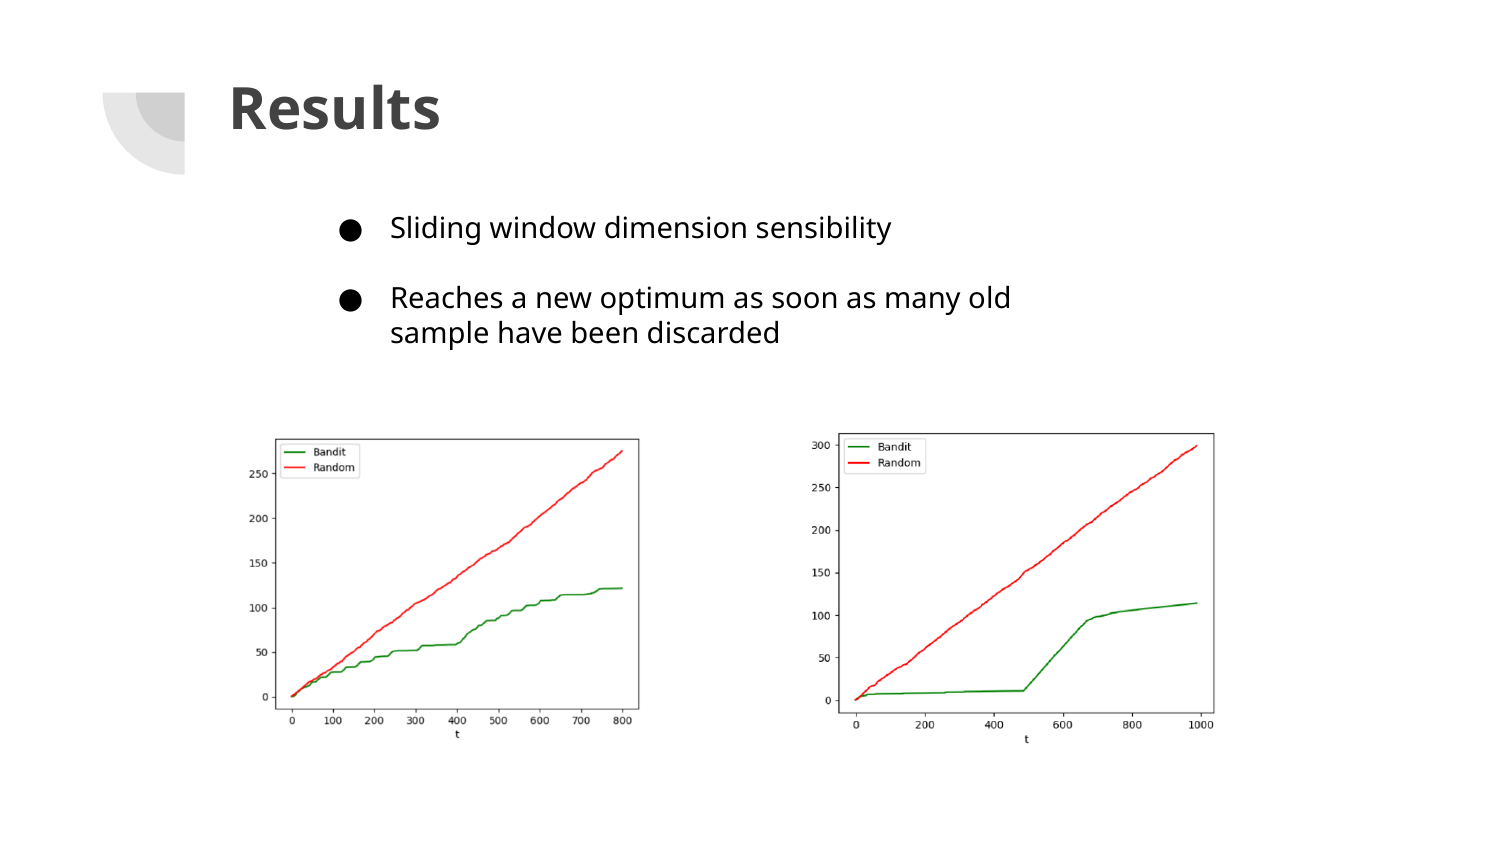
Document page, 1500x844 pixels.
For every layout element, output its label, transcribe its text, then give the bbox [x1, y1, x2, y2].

text_box Sliding window dimension sensibility Reaches a new optimum as soon as many old sample have been discarded [300, 194, 1036, 365]
picture [810, 397, 1278, 755]
picture [244, 406, 704, 753]
title Results [213, 56, 1368, 221]
